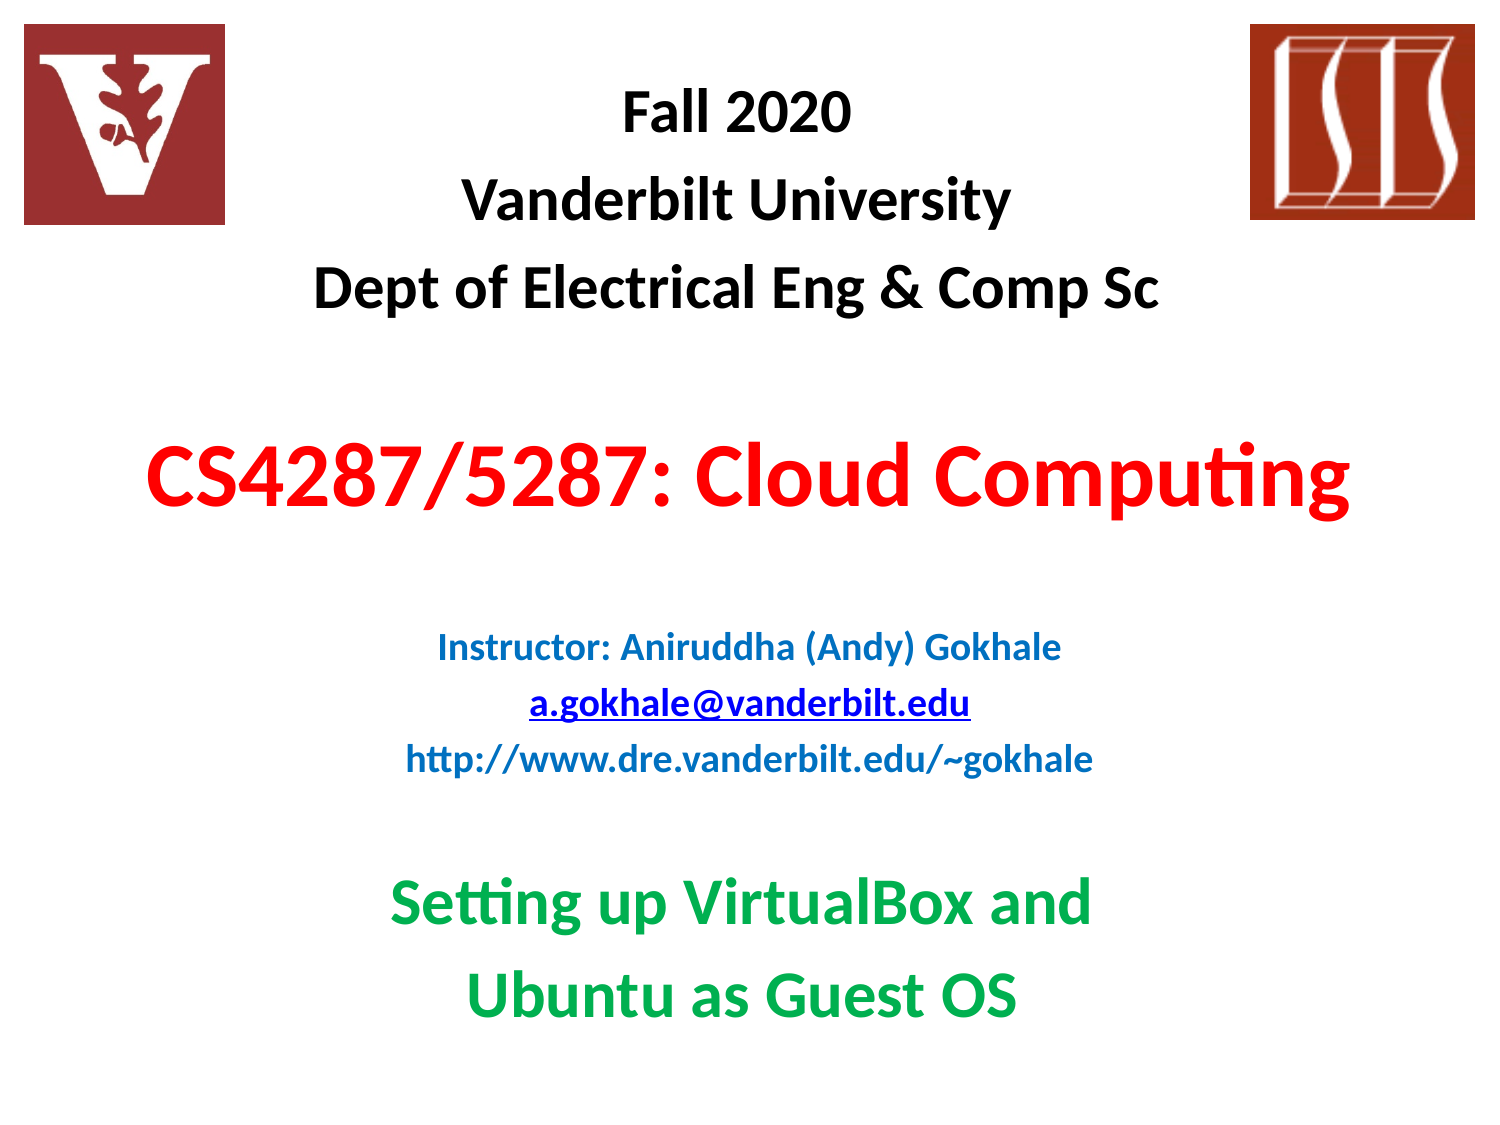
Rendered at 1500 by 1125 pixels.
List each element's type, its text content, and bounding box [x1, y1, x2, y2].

text_box Fall 2020 Vanderbilt University Dept of Electrical Eng & Comp Sc [287, 62, 1188, 350]
text_box Setting up VirtualBox and Ubuntu as Guest OS [224, 849, 1275, 1063]
subtitle Instructor: Aniruddha (Andy) Gokhale a.gokhale@vanderbilt.edu http://www.dre.vanderbilt.edu/~gokhale [225, 612, 1275, 788]
picture [1250, 24, 1475, 220]
title CS4287/5287: Cloud Computing [0, 349, 1500, 591]
picture [24, 24, 225, 225]
